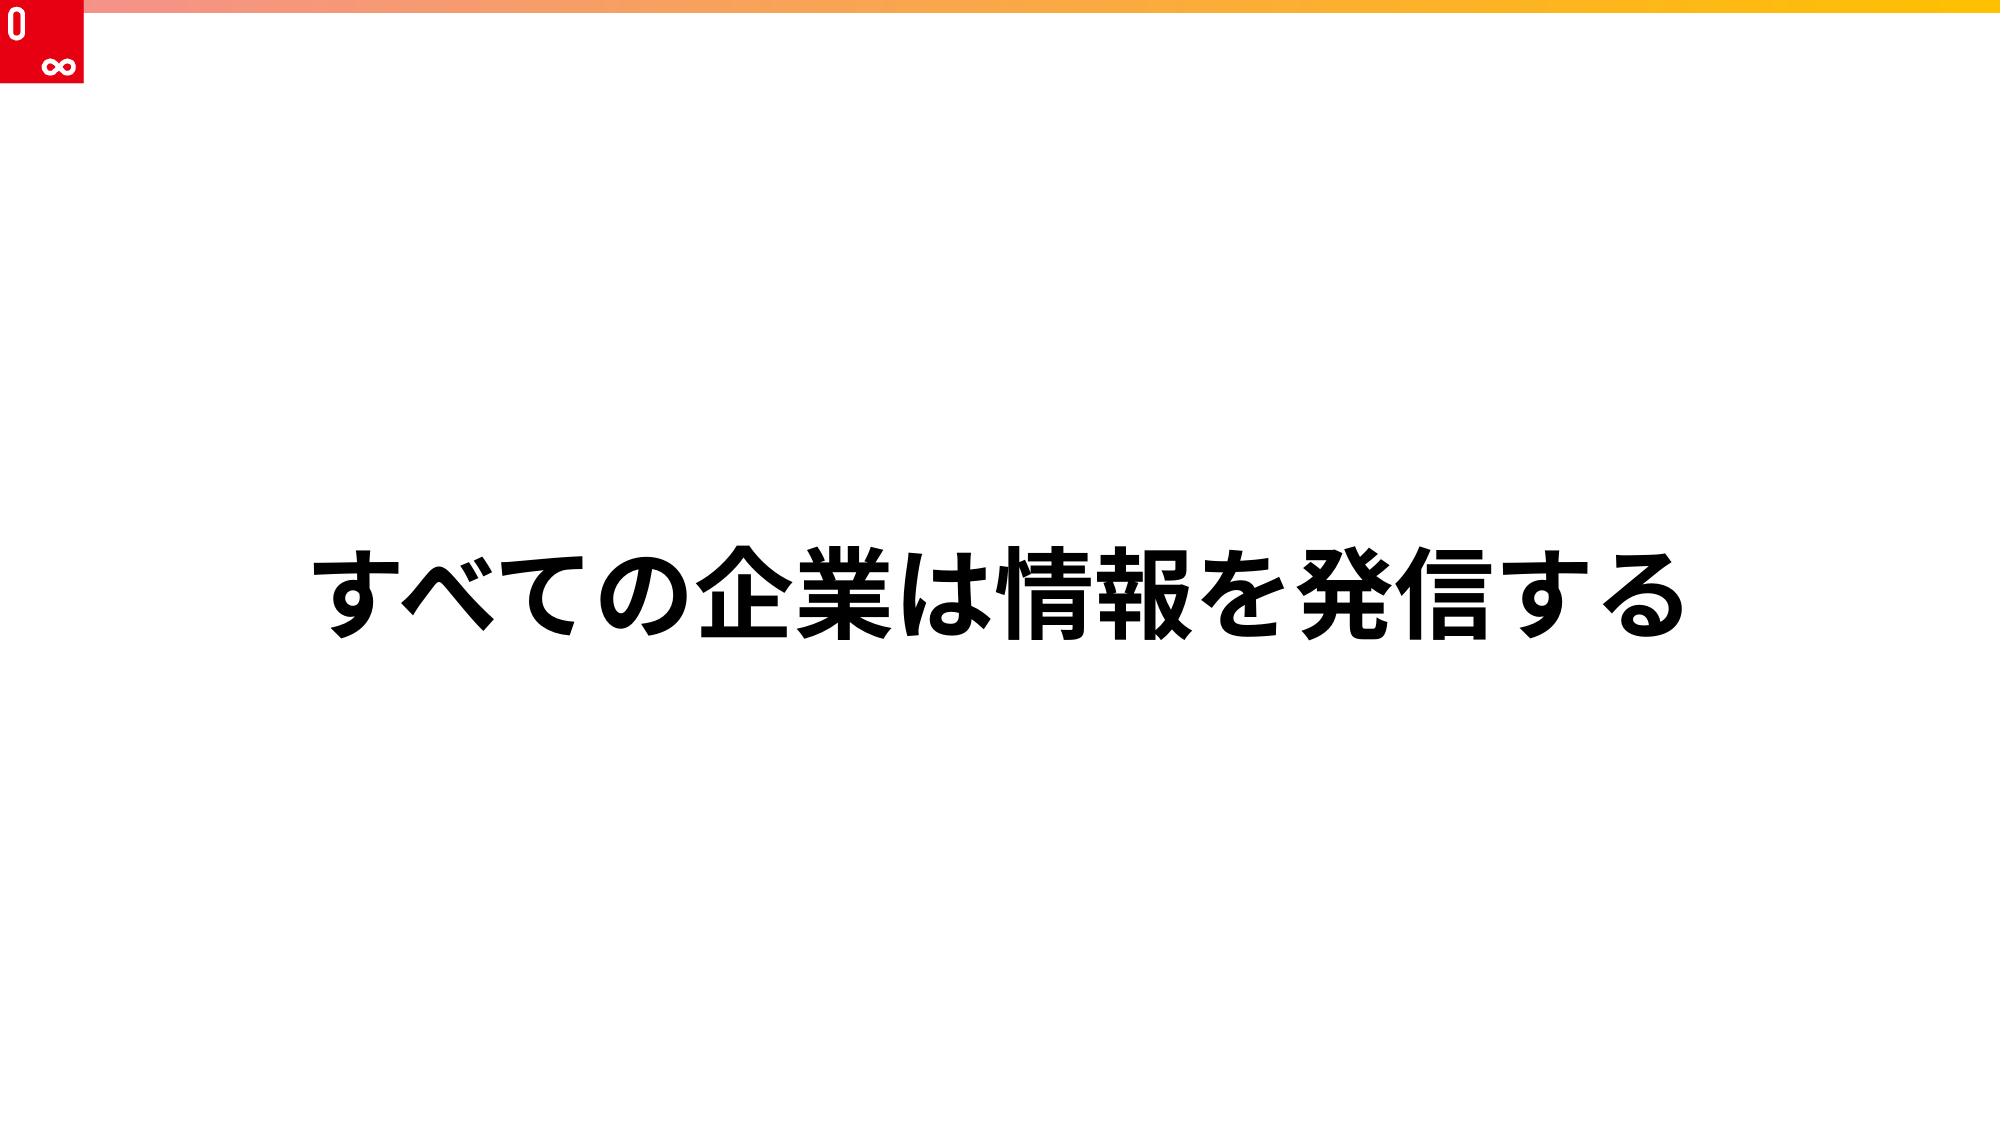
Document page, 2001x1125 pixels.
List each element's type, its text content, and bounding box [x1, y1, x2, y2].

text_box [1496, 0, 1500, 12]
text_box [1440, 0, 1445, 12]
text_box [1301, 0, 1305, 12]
text_box すべての企業は情報を発信する [290, 523, 1710, 659]
picture [0, 0, 153, 92]
